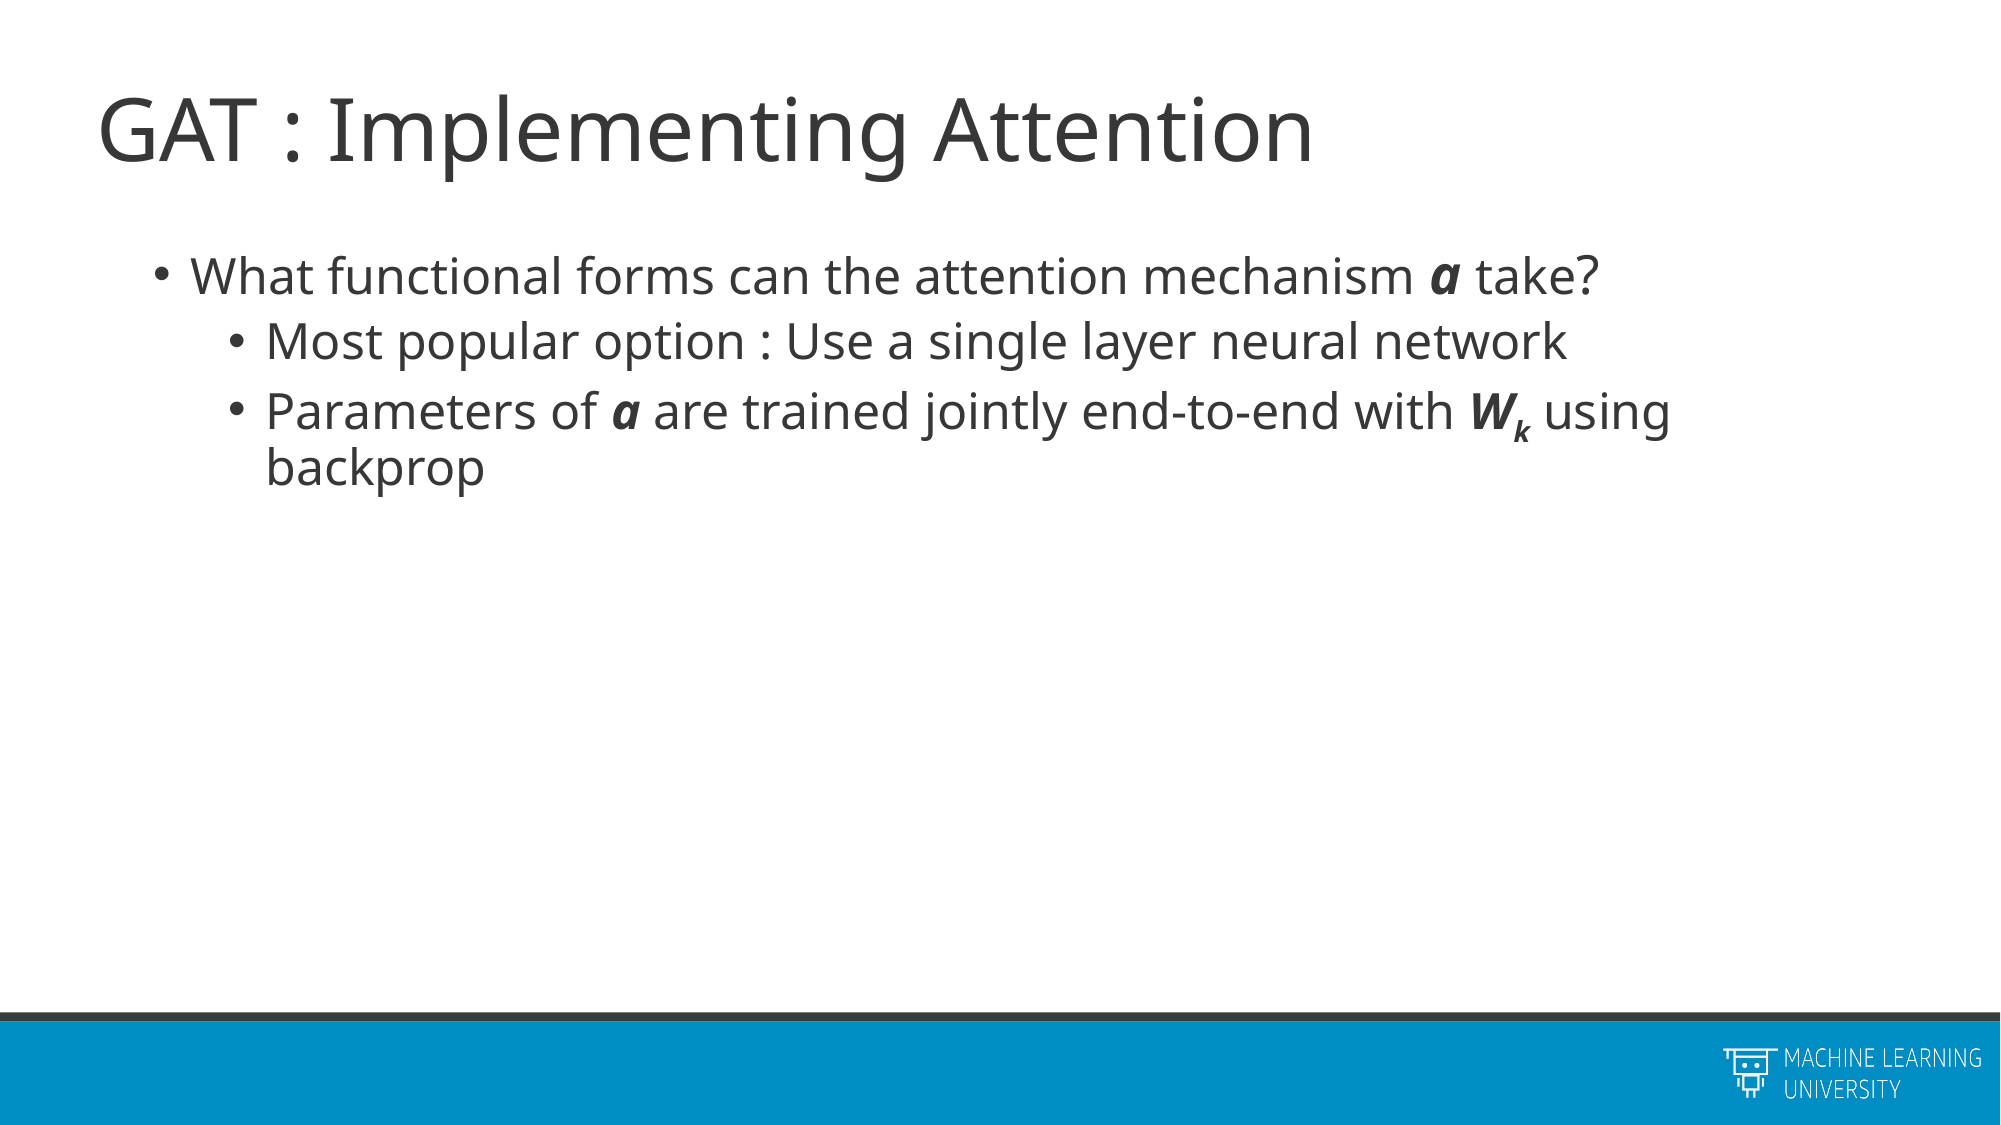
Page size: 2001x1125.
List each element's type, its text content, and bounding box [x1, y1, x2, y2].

list What functional forms can the attention mechanism a take? Most popular option : Use a single layer neural network Parameters of a are trained jointly end-to-end with Wk using backprop [138, 239, 1917, 1008]
picture [1724, 1049, 1777, 1097]
title GAT : Implementing Attention [81, 78, 1807, 242]
